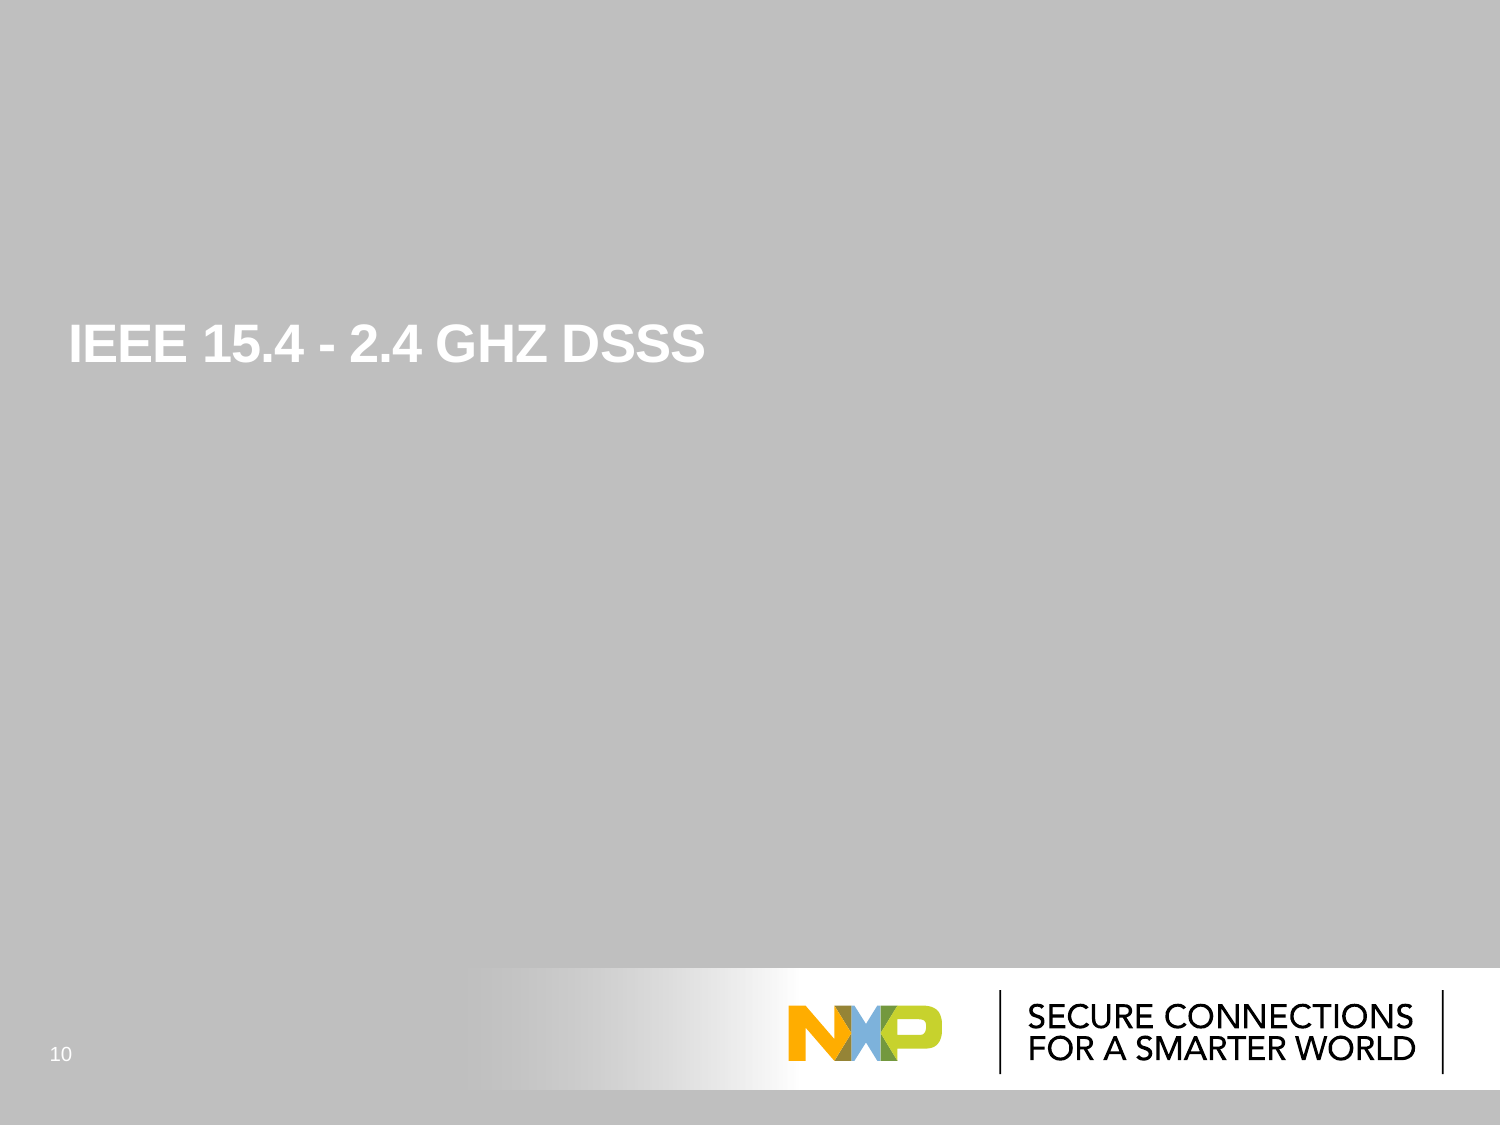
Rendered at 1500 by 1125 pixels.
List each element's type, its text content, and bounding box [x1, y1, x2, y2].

title IEEE 15.4 - 2.4 GHz DSSS [51, 292, 822, 456]
